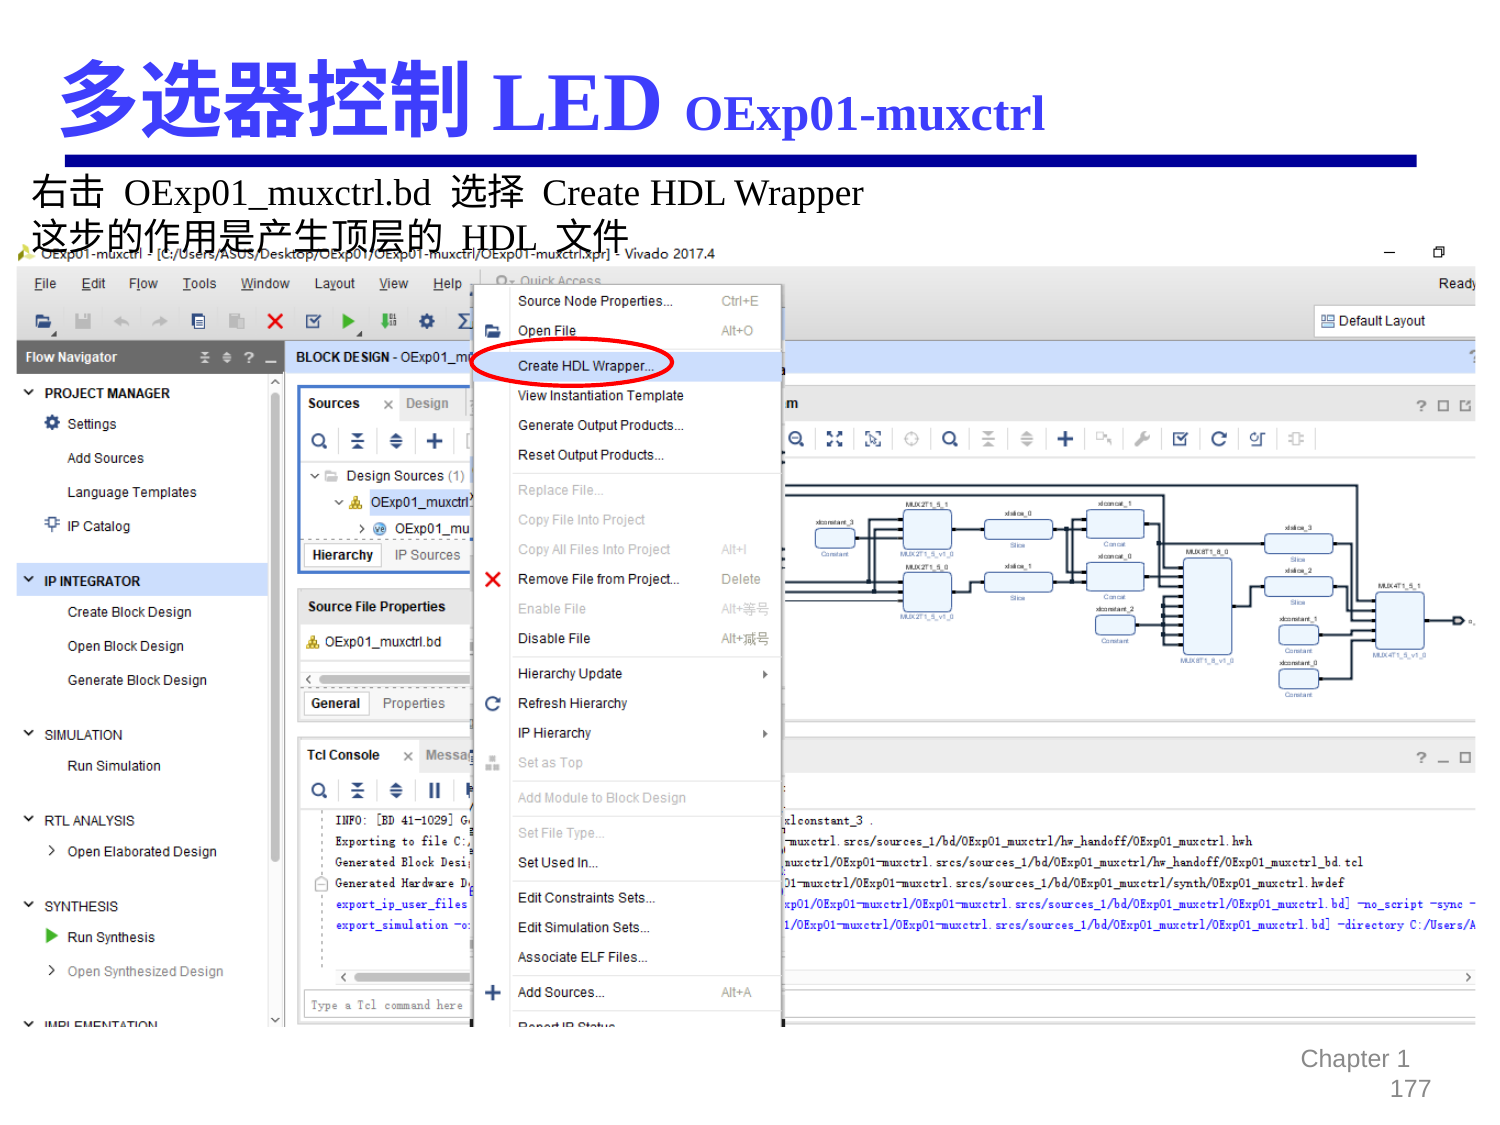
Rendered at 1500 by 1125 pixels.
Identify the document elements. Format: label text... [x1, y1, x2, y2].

slide_number Chapter 1 177 [1246, 1042, 1447, 1103]
text_box 右击 OExp01_muxctrl.bd 选择 Create HDL Wrapper 这步的作用是产生顶层的 HDL 文件 [16, 160, 915, 240]
title 多选器控制LED OExp01-muxctrl [41, 3, 1443, 192]
picture [16, 240, 1476, 1028]
